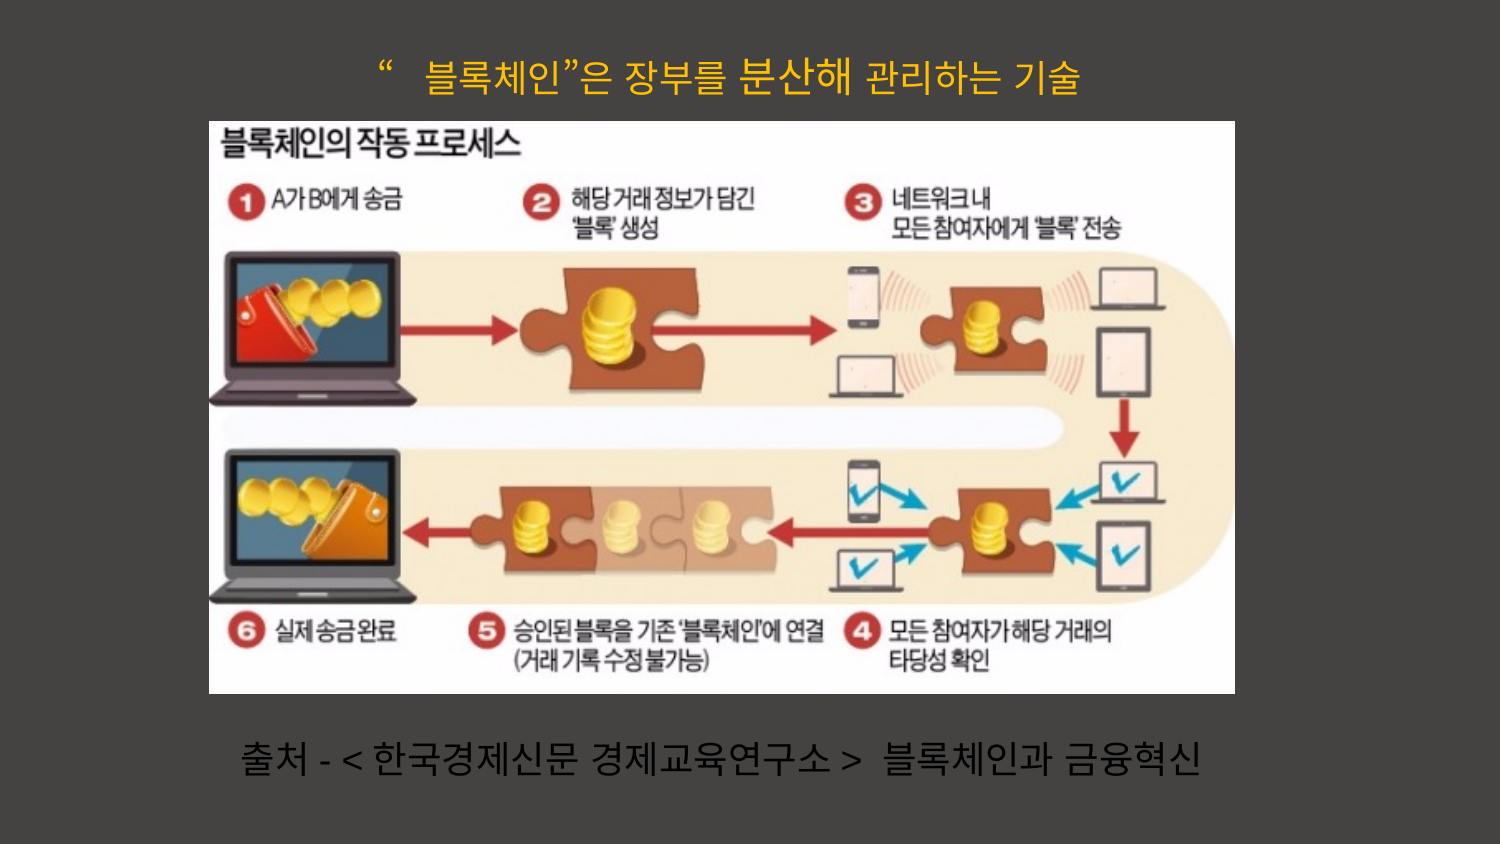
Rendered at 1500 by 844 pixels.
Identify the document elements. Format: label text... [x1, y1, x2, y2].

picture [209, 121, 1235, 694]
text_box “블록체인”은 장부를 분산해 관리하는 기술 [363, 43, 1098, 109]
text_box 출처- <한국경제신문 경제교육연구소> 블록체인과 금융혁신 [225, 728, 1219, 789]
